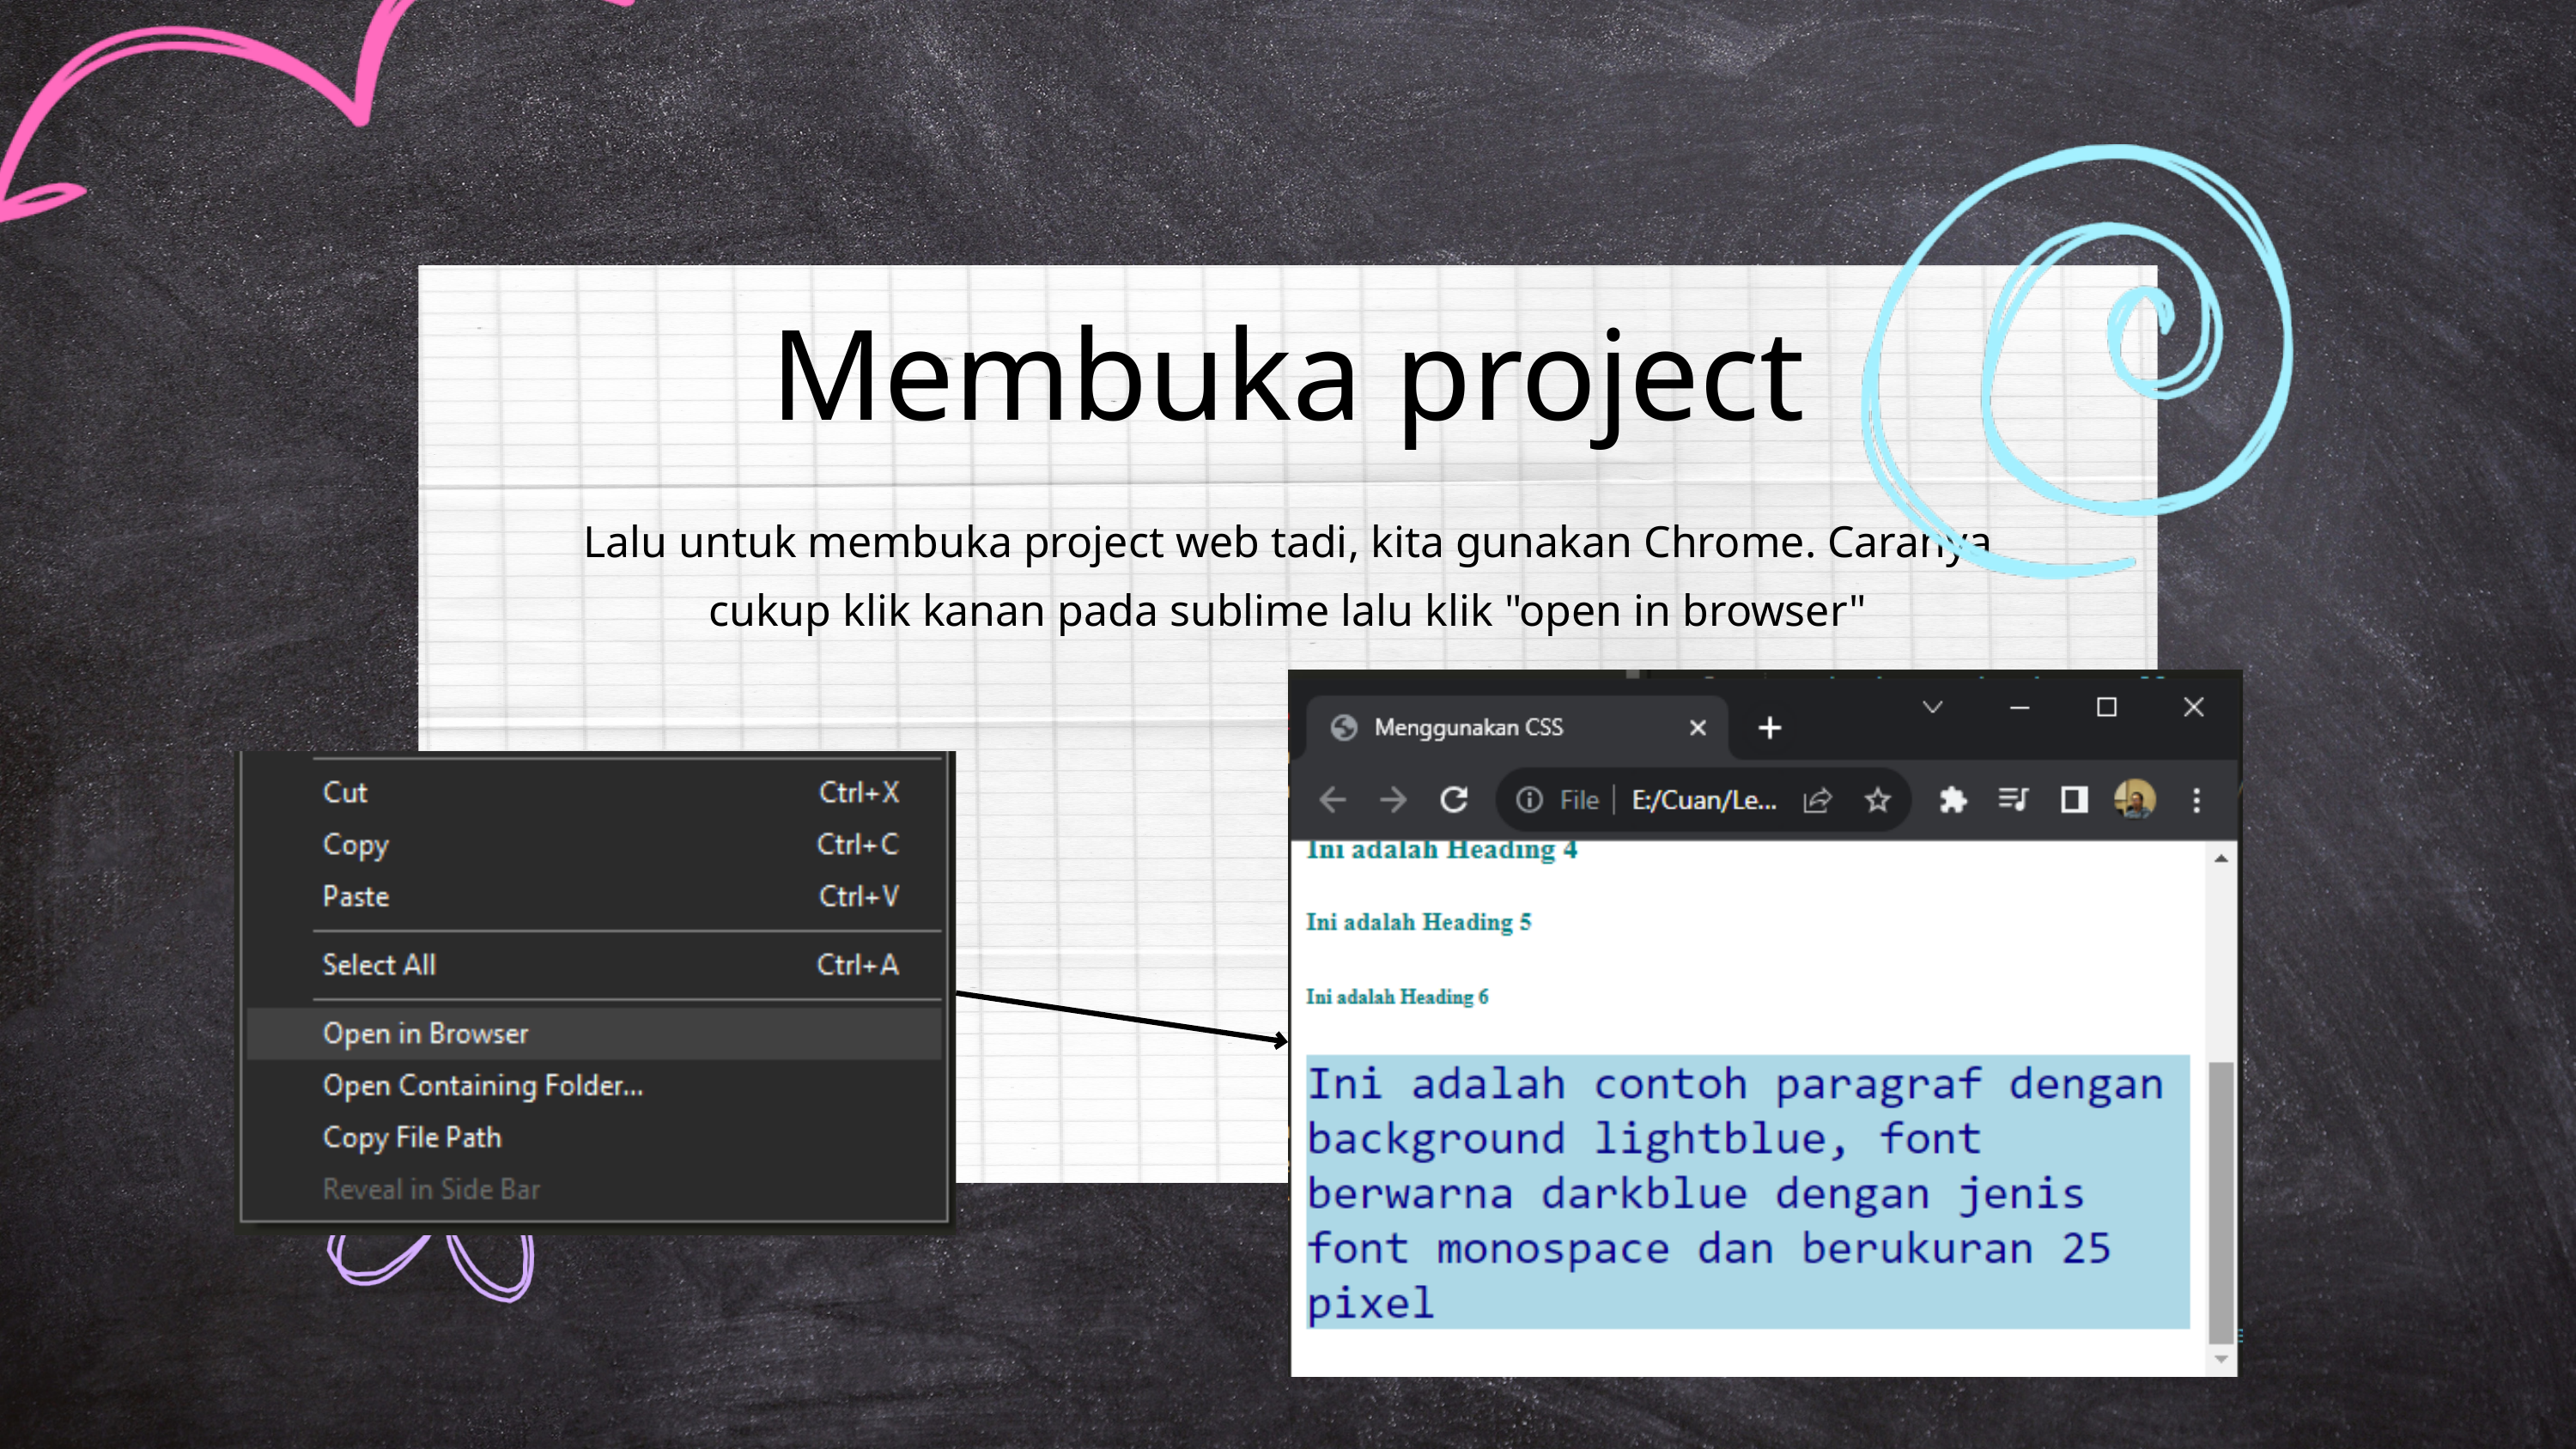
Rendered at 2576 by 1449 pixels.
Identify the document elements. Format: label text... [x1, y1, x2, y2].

text_box [1861, 144, 2296, 579]
text_box [0, 0, 2576, 1449]
text_box [1287, 670, 2244, 1377]
text_box [234, 751, 957, 1235]
text_box [957, 994, 1287, 1183]
text_box [0, 0, 638, 226]
text_box [418, 265, 2158, 1041]
text_box [289, 1235, 621, 1304]
text_box Lalu untuk membuka project web tadi, kita gunakan Chrome. Caranya cukup klik kanan pada sublime lalu klik "open in browser" [577, 496, 1999, 635]
text_box Membuka project [595, 343, 1861, 446]
